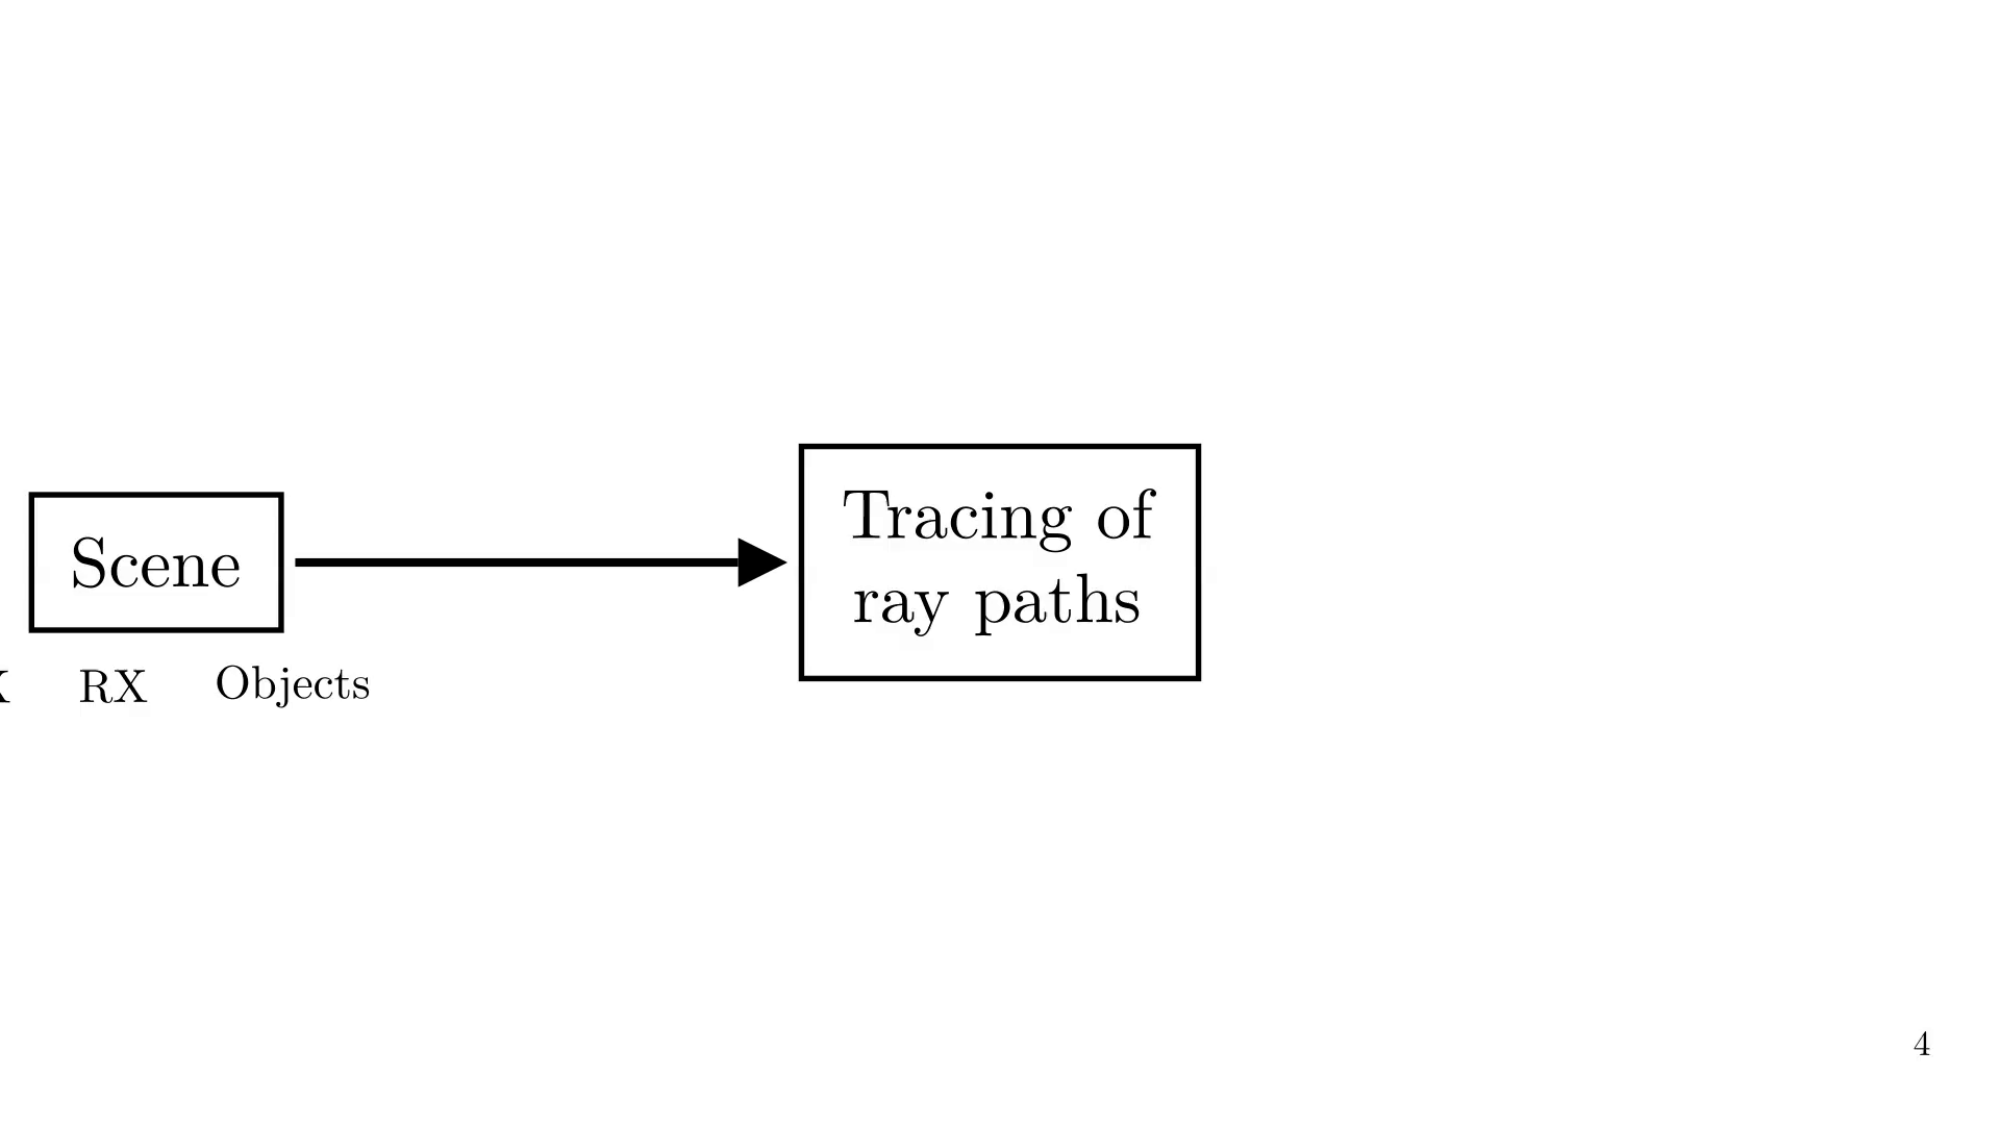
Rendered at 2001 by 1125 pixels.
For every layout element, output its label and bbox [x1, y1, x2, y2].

text_box [0, 0, 2000, 1125]
